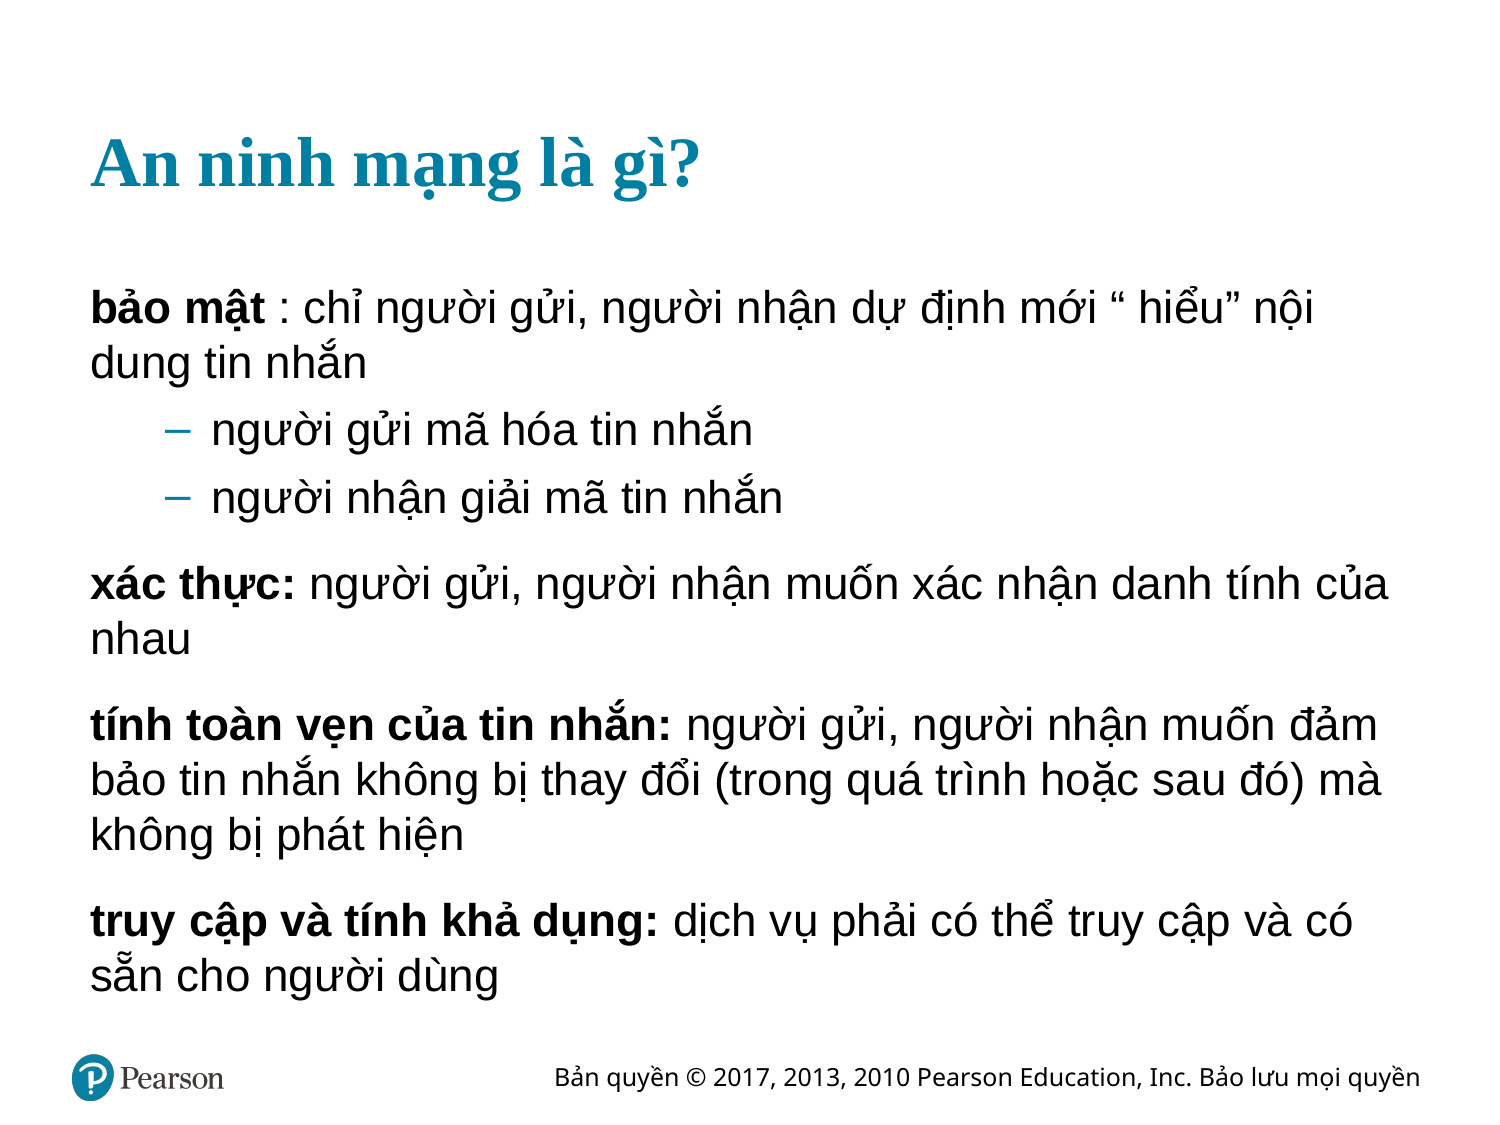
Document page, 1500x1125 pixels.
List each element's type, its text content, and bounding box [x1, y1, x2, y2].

picture [72, 1054, 88, 1070]
picture [80, 1063, 106, 1088]
list bảo mật : chỉ người gửi, người nhận dự định mới “ hiểu” nội dung tin nhắn người gửi mã hóa tin nhắn người nhận giải mã tin nhắn xác thực: người gửi, người nhận muốn xác nhận danh tính của nhau tính toàn vẹn của tin nhắn: người gửi, người nhận muốn đảm bảo tin nhắn không bị thay đổi (trong quá trình hoặc sau đó) mà không bị phát hiện truy cập và tính khả dụng: dịch vụ phải có thể truy cập và có sẵn cho người dùng [75, 262, 1425, 1017]
title An ninh mạng là gì? [75, 0, 1425, 216]
picture [98, 1054, 224, 1101]
picture [72, 1087, 83, 1101]
